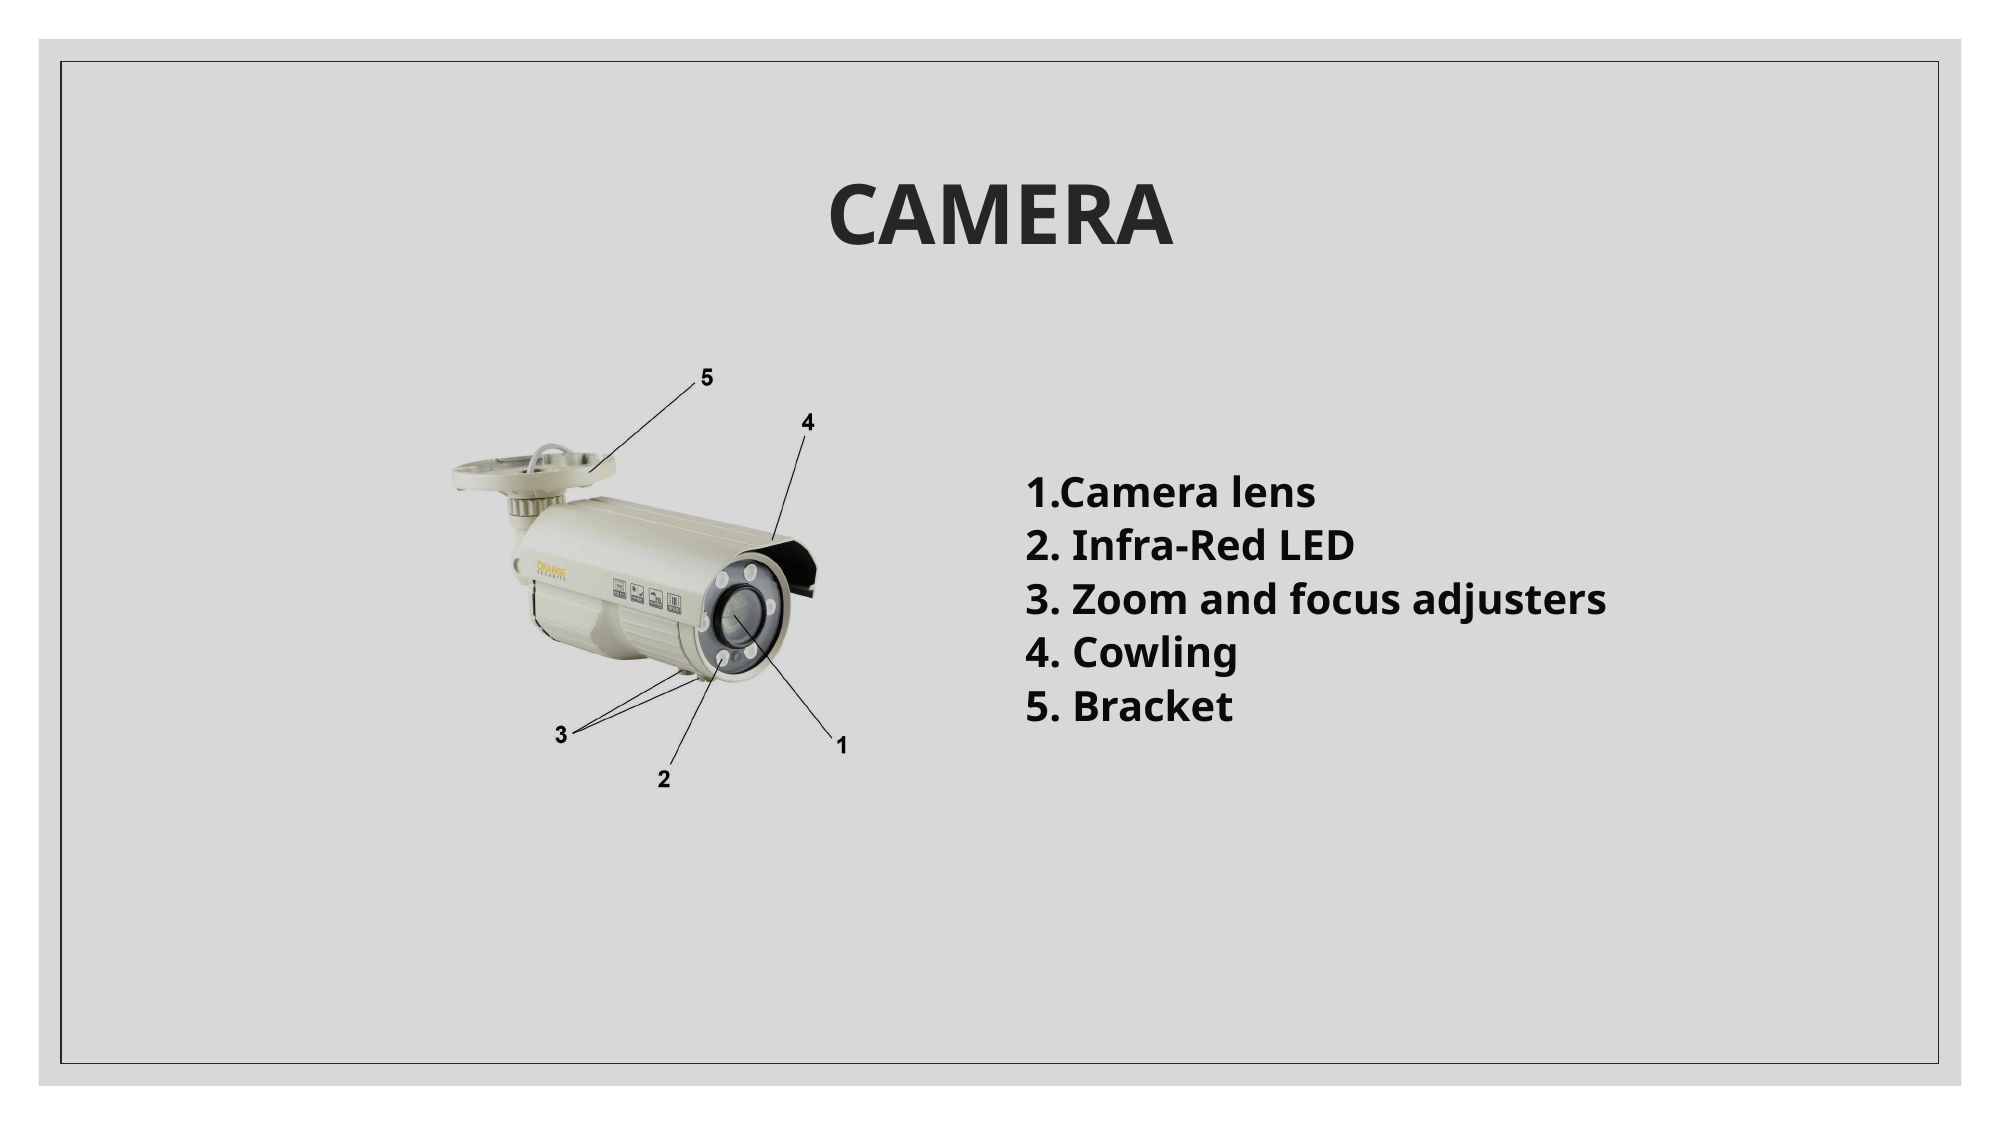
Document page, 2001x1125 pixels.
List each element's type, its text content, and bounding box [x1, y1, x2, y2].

text_box 1.Camera lens 2. Infra-Red LED 3. Zoom and focus adjusters 4. Cowling 5. Bracket [935, 454, 1634, 737]
picture [393, 316, 886, 809]
title CAMERA [174, 105, 1825, 331]
